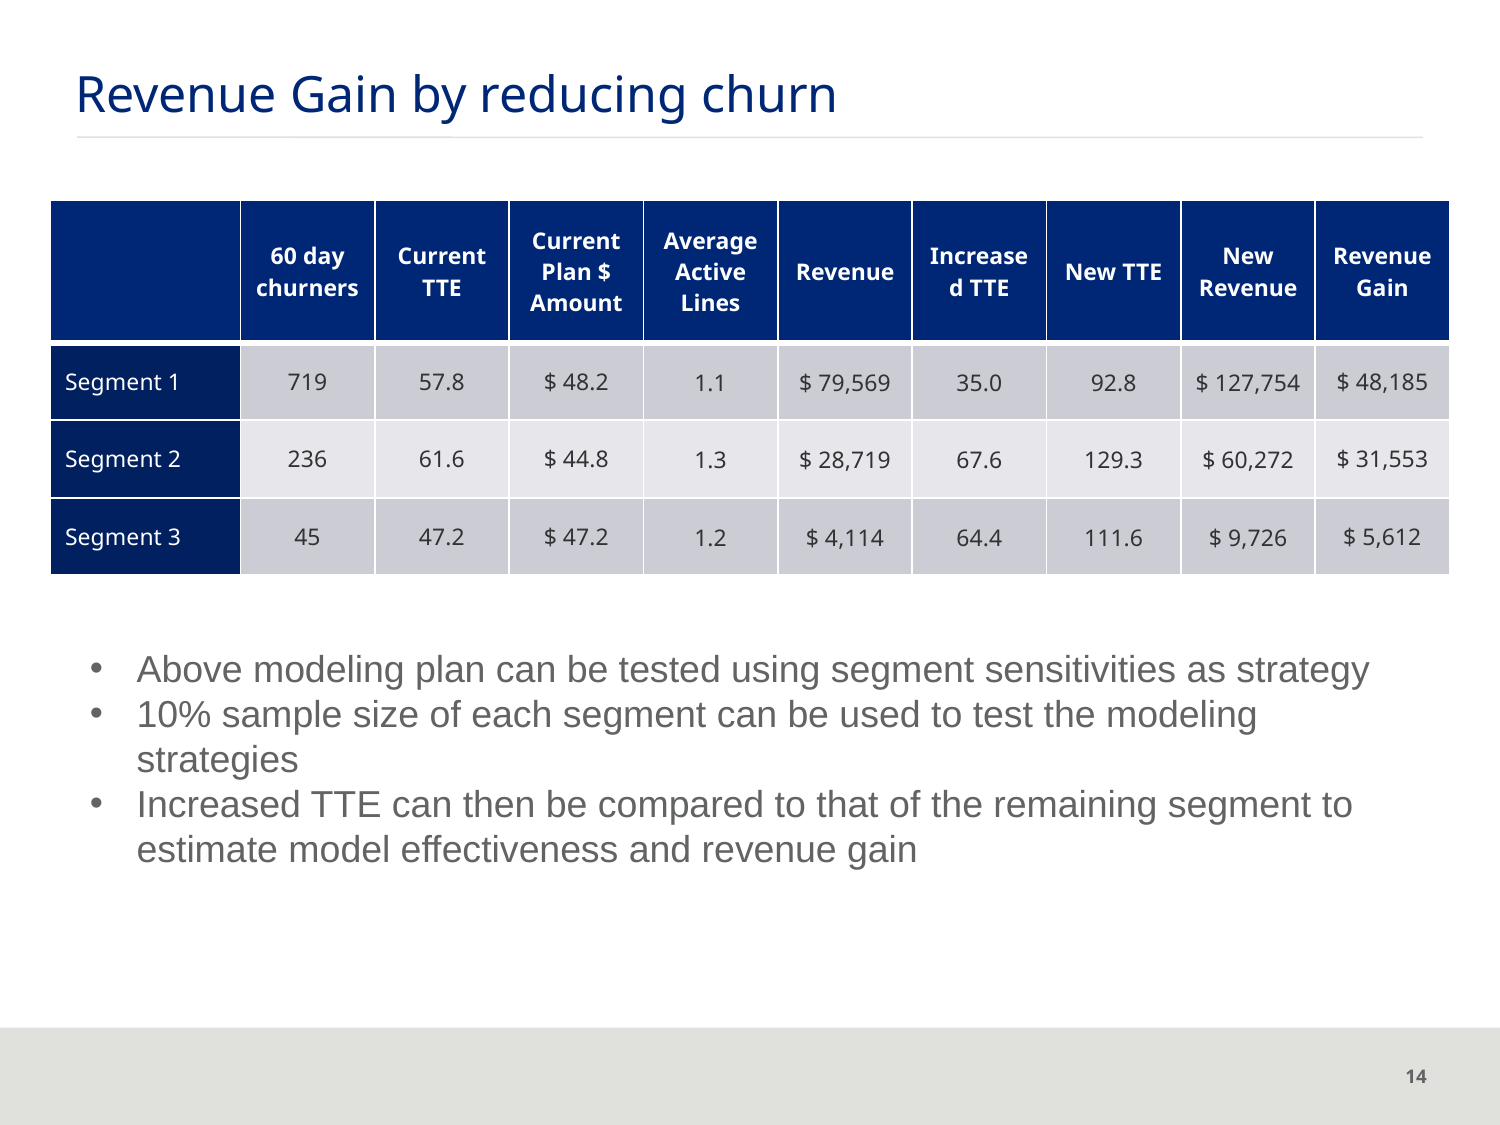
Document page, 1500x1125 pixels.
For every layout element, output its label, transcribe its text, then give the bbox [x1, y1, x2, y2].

table_cell 67.6 [913, 421, 1046, 497]
table_cell 35.0 [913, 346, 1046, 419]
table_cell $ 47.2 [510, 499, 643, 574]
table_cell $ 31,553 [1316, 421, 1449, 497]
text_box Above modeling plan can be tested using segment sensitivities as strategy 10% sample size of each segment can be used to test the modeling strategies Increased TTE can then be compared to that of the remaining segment to estimate model effectiveness and revenue gain [75, 637, 1400, 923]
table_cell 719 [241, 346, 374, 419]
table_cell $ 28,719 [779, 421, 911, 497]
table_cell 61.6 [376, 421, 508, 497]
table_cell $ 60,272 [1182, 421, 1314, 497]
table_cell $ 9,726 [1182, 499, 1314, 574]
table_header Average Active Lines [644, 201, 777, 340]
table_cell 1.2 [644, 499, 777, 574]
table_cell $ 4,114 [779, 499, 911, 574]
table_cell 129.3 [1047, 421, 1180, 497]
table_cell 1.1 [644, 346, 777, 419]
table_cell $ 5,612 [1316, 499, 1449, 574]
table_header Revenue Gain [1316, 201, 1449, 340]
title Revenue Gain by reducing churn [74, 62, 1424, 167]
table_header Current TTE [376, 201, 508, 340]
table_header 60 day churners [241, 201, 374, 340]
table_cell 236 [241, 421, 374, 497]
table_header New TTE [1047, 201, 1180, 340]
table_cell 47.2 [376, 499, 508, 574]
table_cell 45 [241, 499, 374, 574]
table_header New Revenue [1182, 201, 1314, 340]
table_cell 1.3 [644, 421, 777, 497]
table_header Revenue [779, 201, 911, 340]
table_cell $ 44.8 [510, 421, 643, 497]
table_cell 111.6 [1047, 499, 1180, 574]
table_cell $ 79,569 [779, 346, 911, 419]
table_cell $ 48,185 [1316, 346, 1449, 419]
table_header Increased TTE [913, 201, 1046, 340]
table_cell 64.4 [913, 499, 1046, 574]
table_cell Segment 2 [51, 421, 240, 497]
table_cell 57.8 [376, 346, 508, 419]
table_header [51, 201, 240, 340]
table_cell Segment 3 [51, 499, 240, 574]
table_cell 92.8 [1047, 346, 1180, 419]
table_cell $ 48.2 [510, 346, 643, 419]
table_cell Segment 1 [51, 346, 240, 419]
table_header Current Plan $ Amount [510, 201, 643, 340]
table_cell $ 127,754 [1182, 346, 1314, 419]
